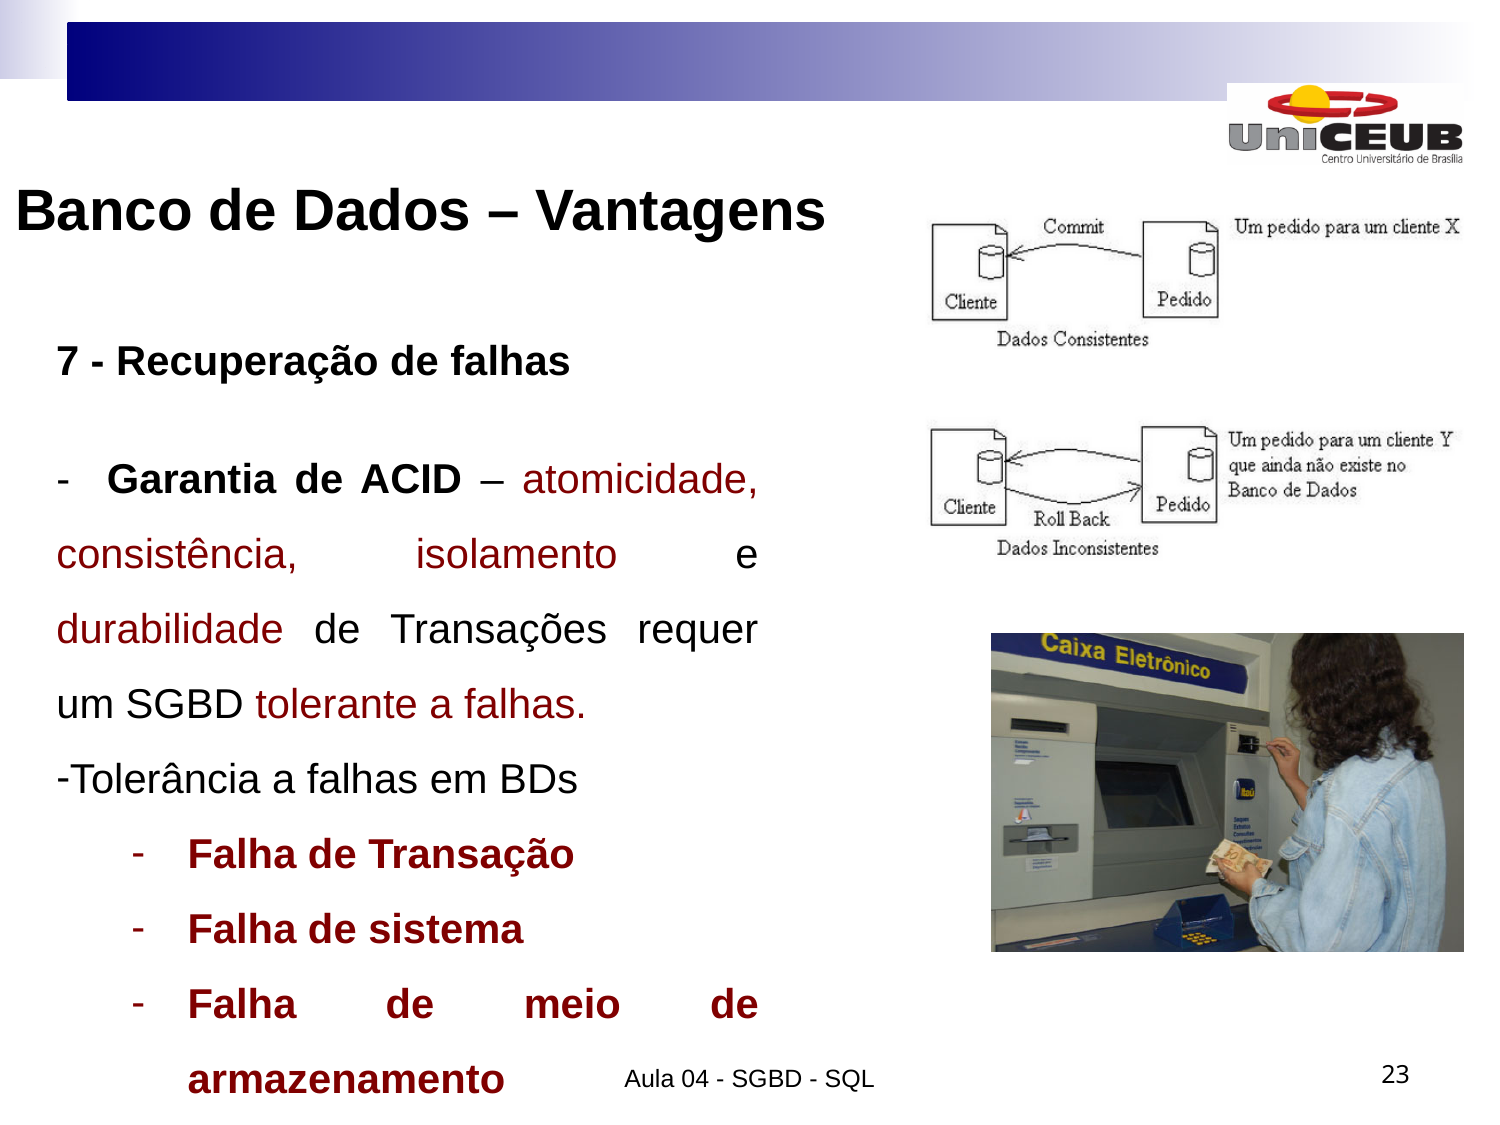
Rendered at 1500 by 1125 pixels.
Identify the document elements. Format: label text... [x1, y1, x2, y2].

picture [924, 212, 1464, 627]
text_box ‹#› [1074, 1024, 1425, 1100]
footer Aula 04 - SGBD - SQL [512, 1025, 988, 1100]
picture [990, 632, 1464, 953]
title Banco de Dados – Vantagens [0, 175, 1275, 238]
picture [1227, 83, 1464, 165]
text_box - Garantia de ACID – atomicidade, consistência, isolamento e durabilidade de Transações requer um SGBD tolerante a falhas. Tolerância a falhas em BDs Falha de Transação Falha de sistema Falha de meio de armazenamento [41, 419, 774, 575]
text_box 7 - Recuperação de falhas [41, 326, 919, 443]
